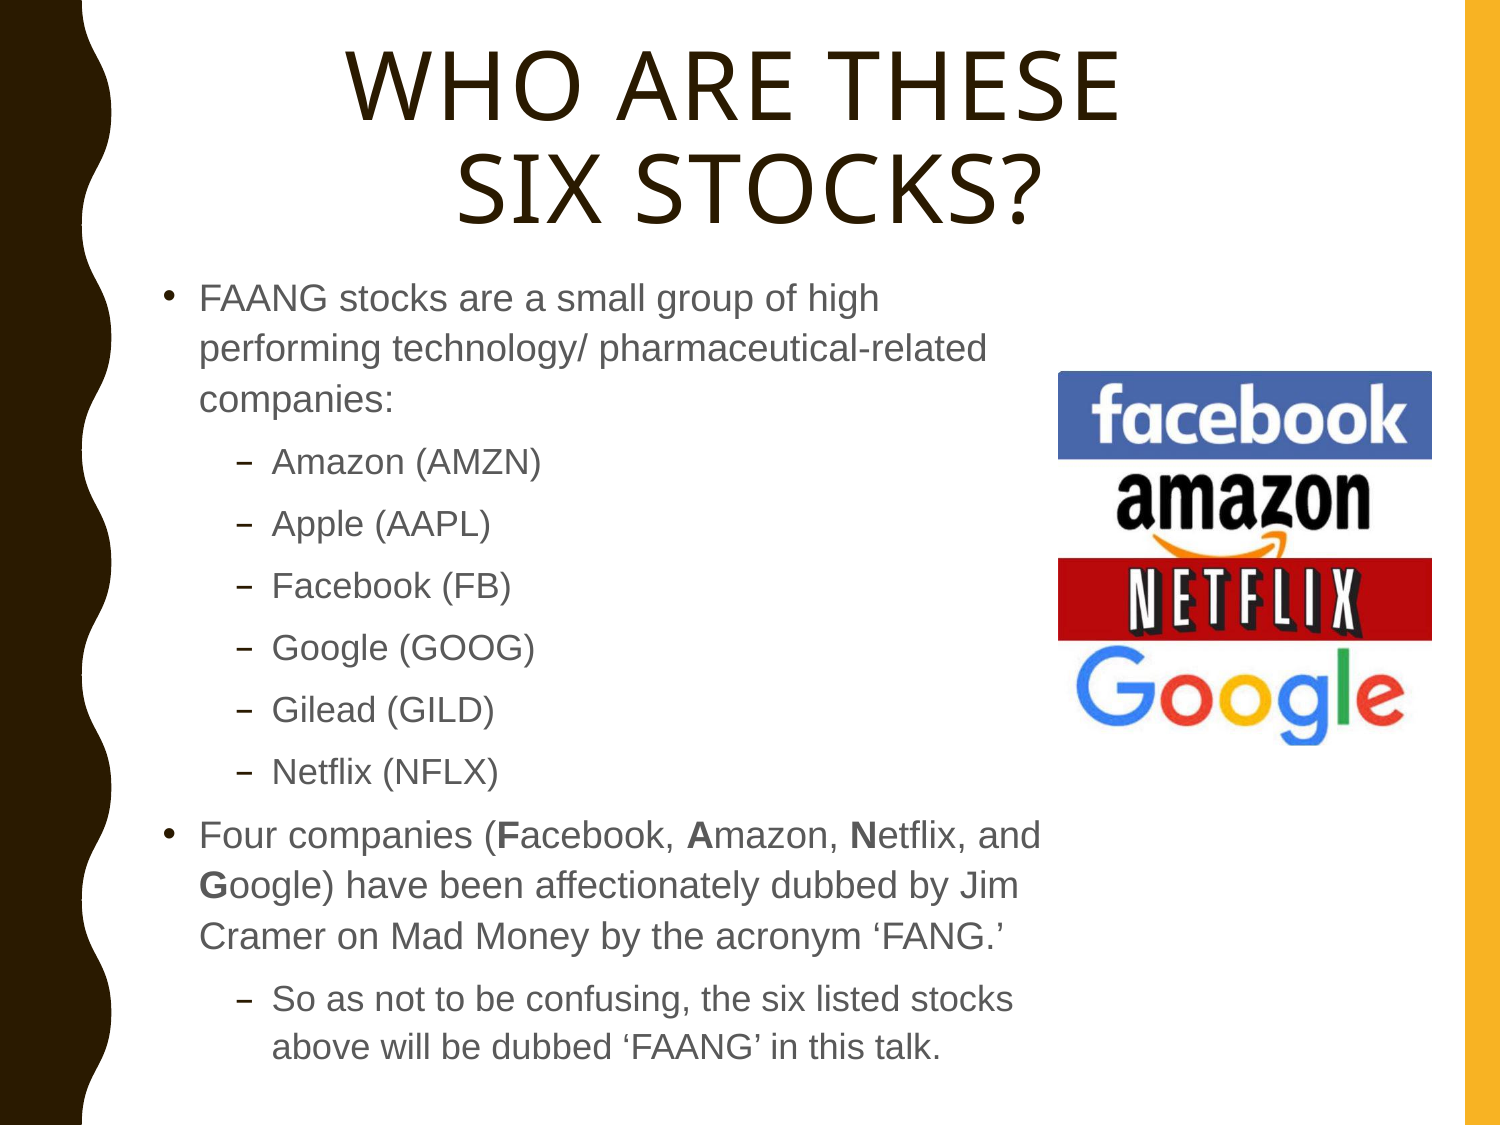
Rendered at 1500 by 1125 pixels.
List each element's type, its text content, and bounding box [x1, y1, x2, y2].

picture [1058, 370, 1432, 746]
title Who are these SIX Stocks? [97, 29, 1403, 243]
list FAANG stocks are a small group of high performing technology/ pharmaceutical-related companies: Amazon (AMZN) Apple (AAPL) Facebook (FB) Google (GOOG) Gilead (GILD) Netflix (NFLX) Four companies (Facebook, Amazon, Netflix, and Google) have been affectionately dubbed by Jim Cramer on Mad Money by the acronym ‘FANG.’ So as not to be confusing, the six listed stocks above will be dubbed ‘FAANG’ in this talk. [147, 260, 1060, 1090]
